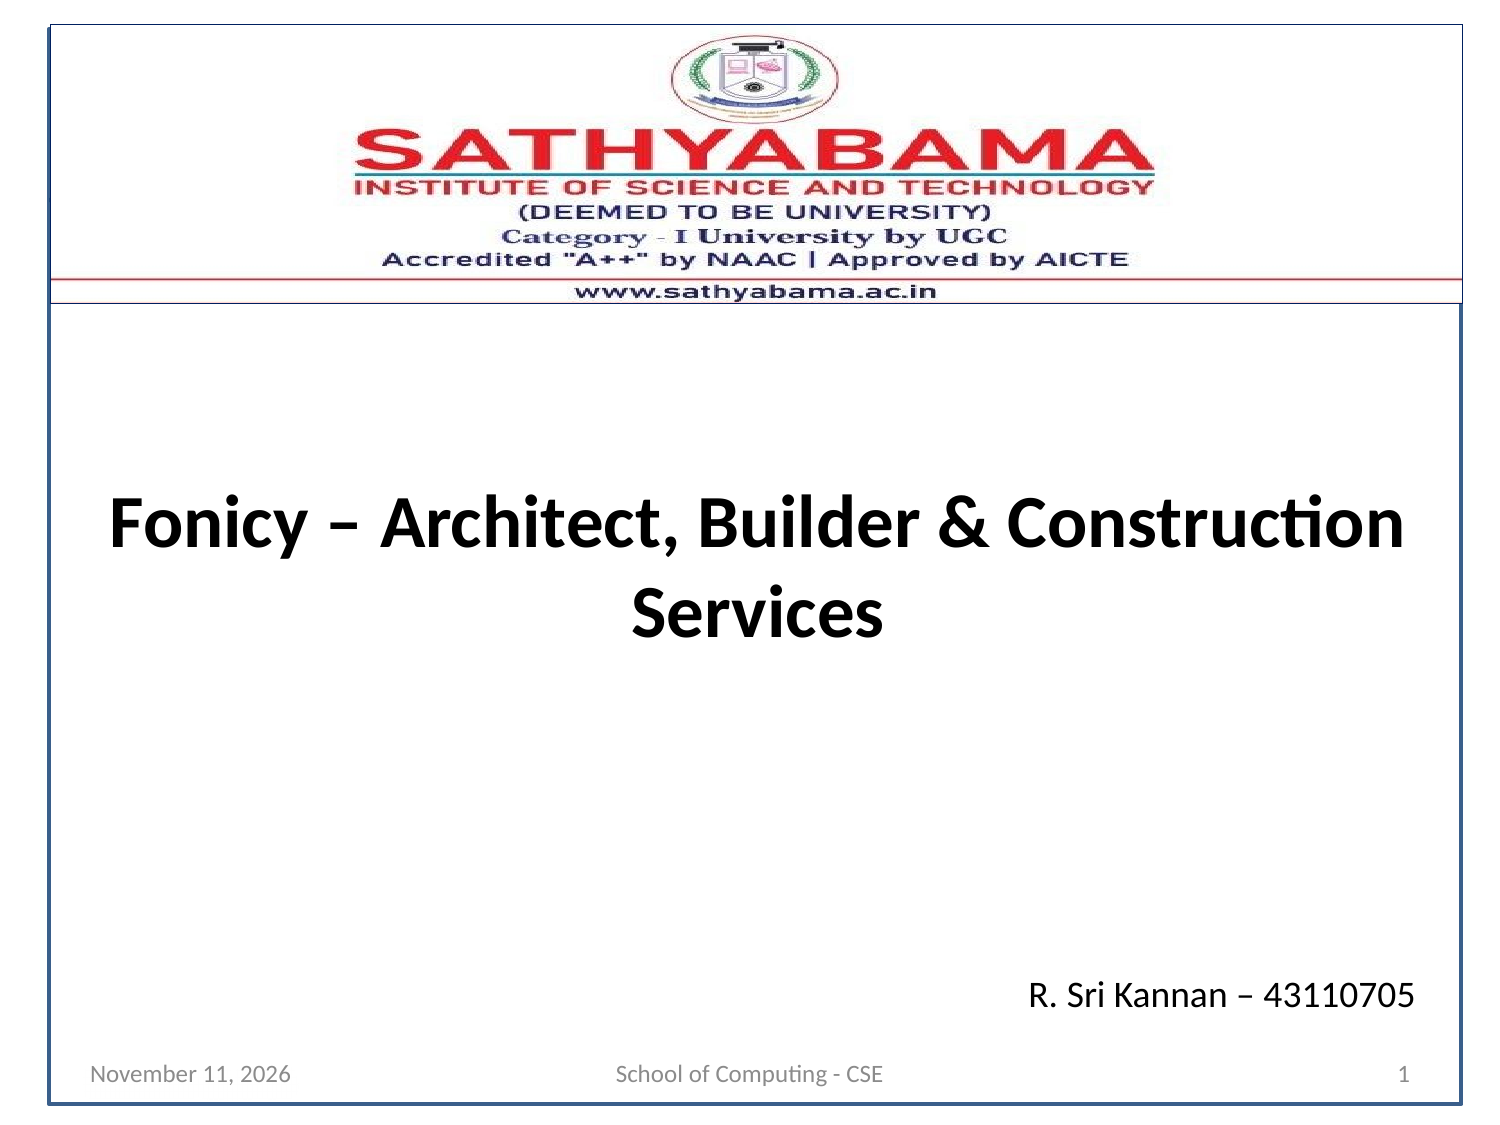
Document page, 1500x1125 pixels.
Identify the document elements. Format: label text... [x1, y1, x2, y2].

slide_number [75, 1042, 425, 1103]
text_box R. Sri Kannan – 43110705 [1013, 912, 1431, 1023]
subtitle Fonicy – Architect, Builder & Construction Services [83, 487, 1434, 638]
footer School of Computing - CSE [512, 1042, 988, 1103]
slide_number 1 [1074, 1042, 1425, 1103]
picture [49, 24, 1463, 304]
